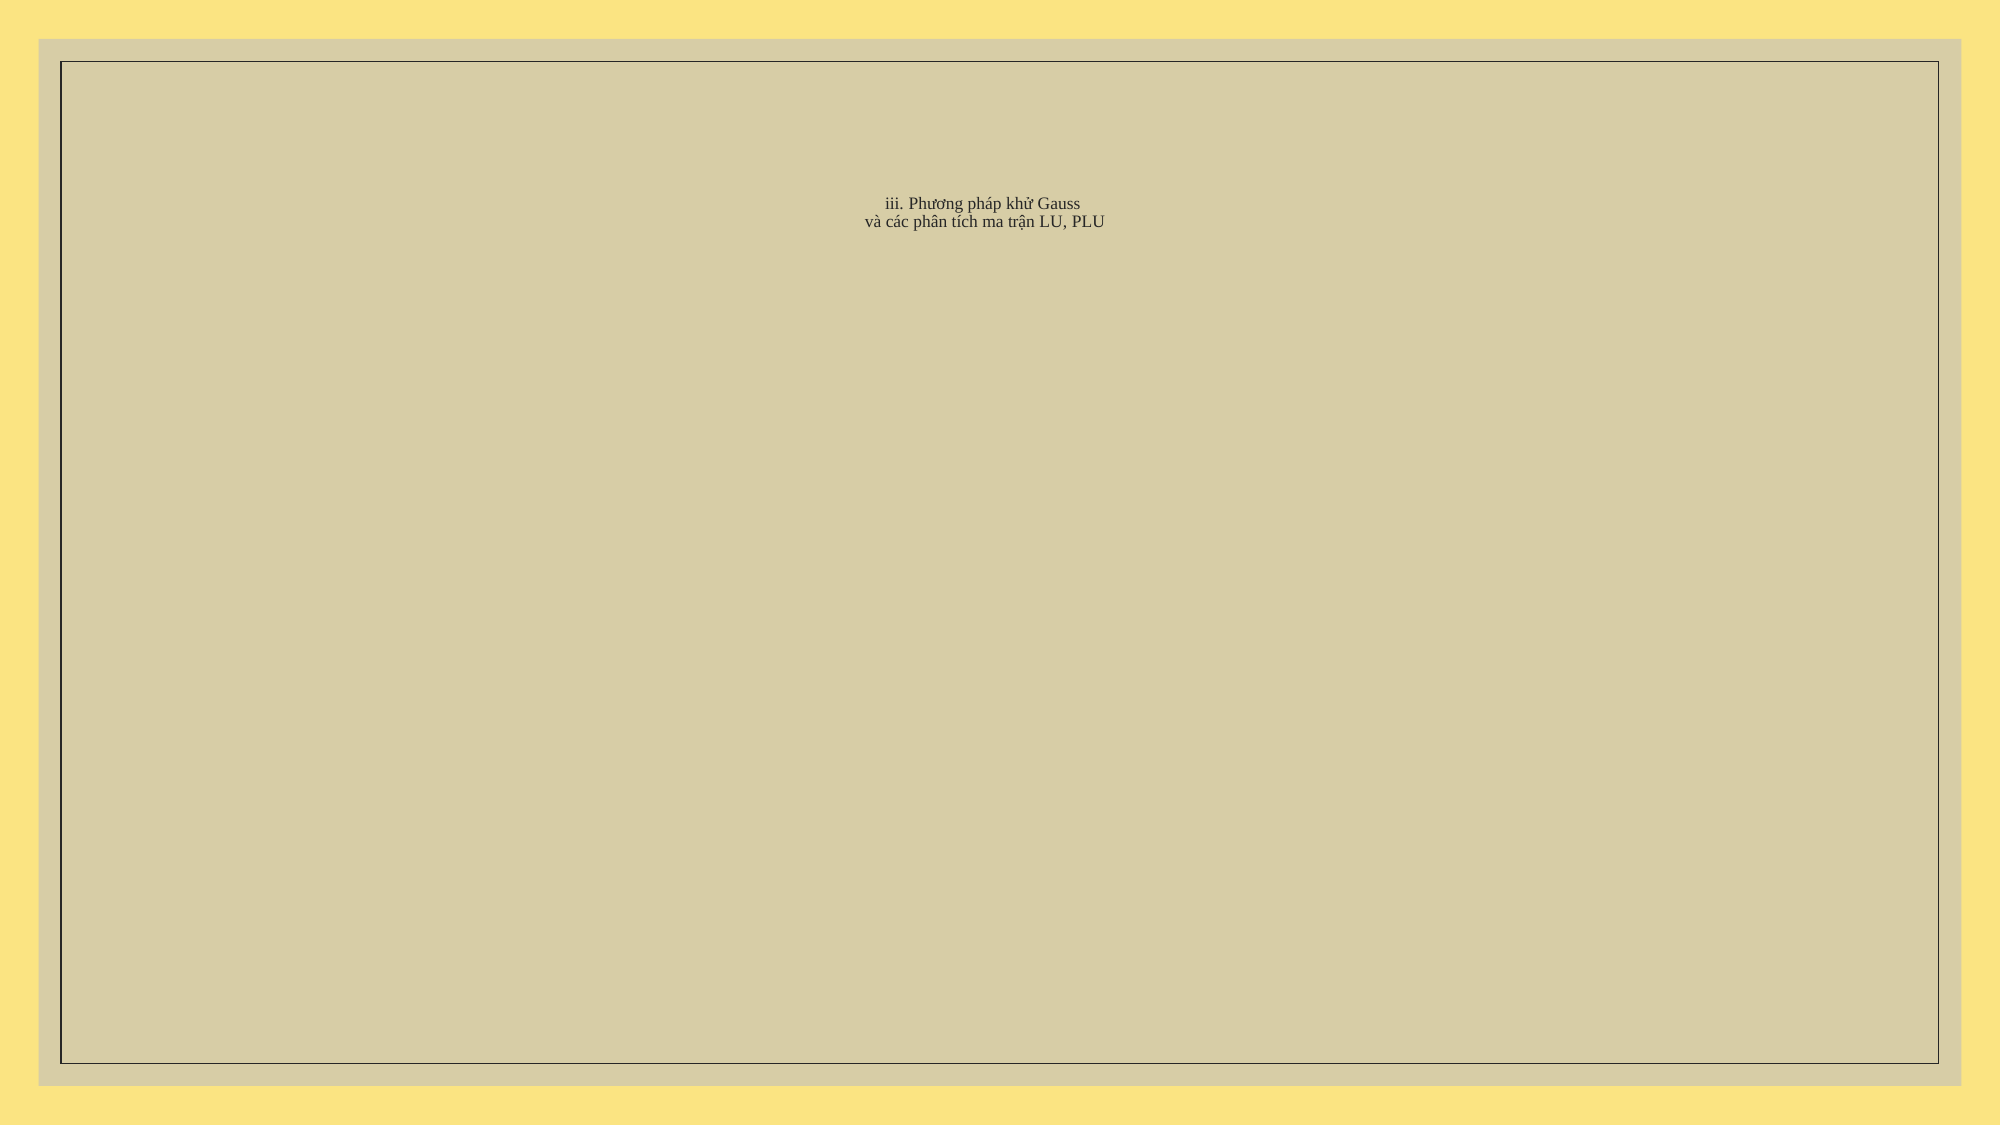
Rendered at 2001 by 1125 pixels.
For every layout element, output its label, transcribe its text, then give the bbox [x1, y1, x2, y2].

title iii. Phương pháp khử Gauss và các phân tích ma trận LU, PLU [235, 185, 1735, 260]
